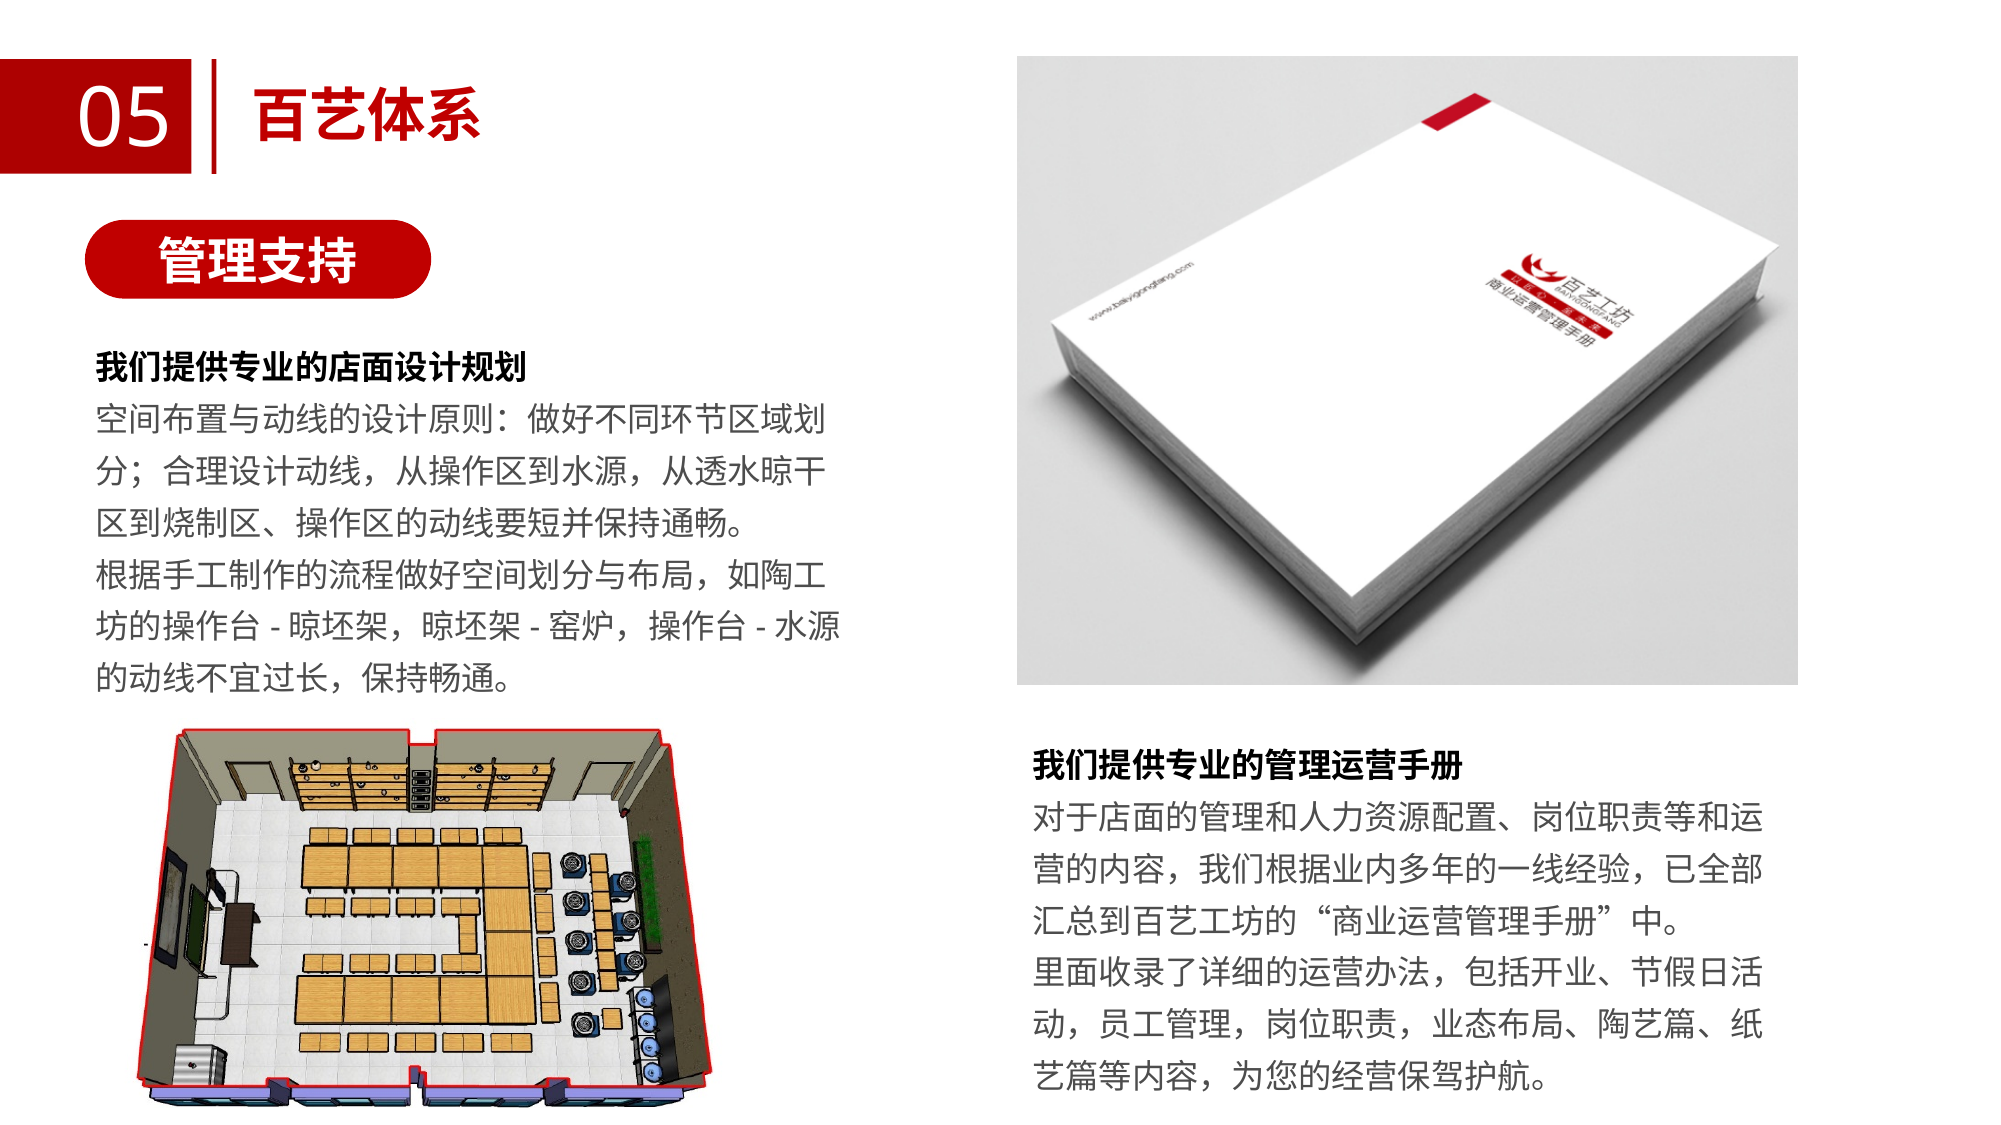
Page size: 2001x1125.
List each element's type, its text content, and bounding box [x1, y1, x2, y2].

text_box 管理支持 [96, 235, 688, 313]
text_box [0, 55, 218, 175]
text_box 我们提供专业的管理运营手册 对于店面的管理和人力资源配置、岗位职责等和运营的内容，我们根据业内多年的一线经验，已全部汇总到百艺工坊的“商业运营管理手册”中。 里面收录了详细的运营办法，包括开业、节假日活动，员工管理，岗位职责，业态布局、陶艺篇、纸艺篇等内容，为您的经营保驾护航。 [1017, 724, 1797, 1103]
text_box 我们提供专业的店面设计规划 空间布置与动线的设计原则：做好不同环节区域划分；合理设计动线，从操作区到水源，从透水晾干区到烧制区、操作区的动线要短并保持通畅。 根据手工制作的流程做好空间划分与布局，如陶工坊的操作台-晾坯架，晾坯架-窑炉，操作台-水源的动线不宜过长，保持畅通。 [80, 326, 861, 705]
text_box [83, 217, 426, 290]
picture [36, 717, 786, 1109]
text_box 百艺体系 [236, 71, 1011, 156]
picture [1016, 55, 1799, 686]
